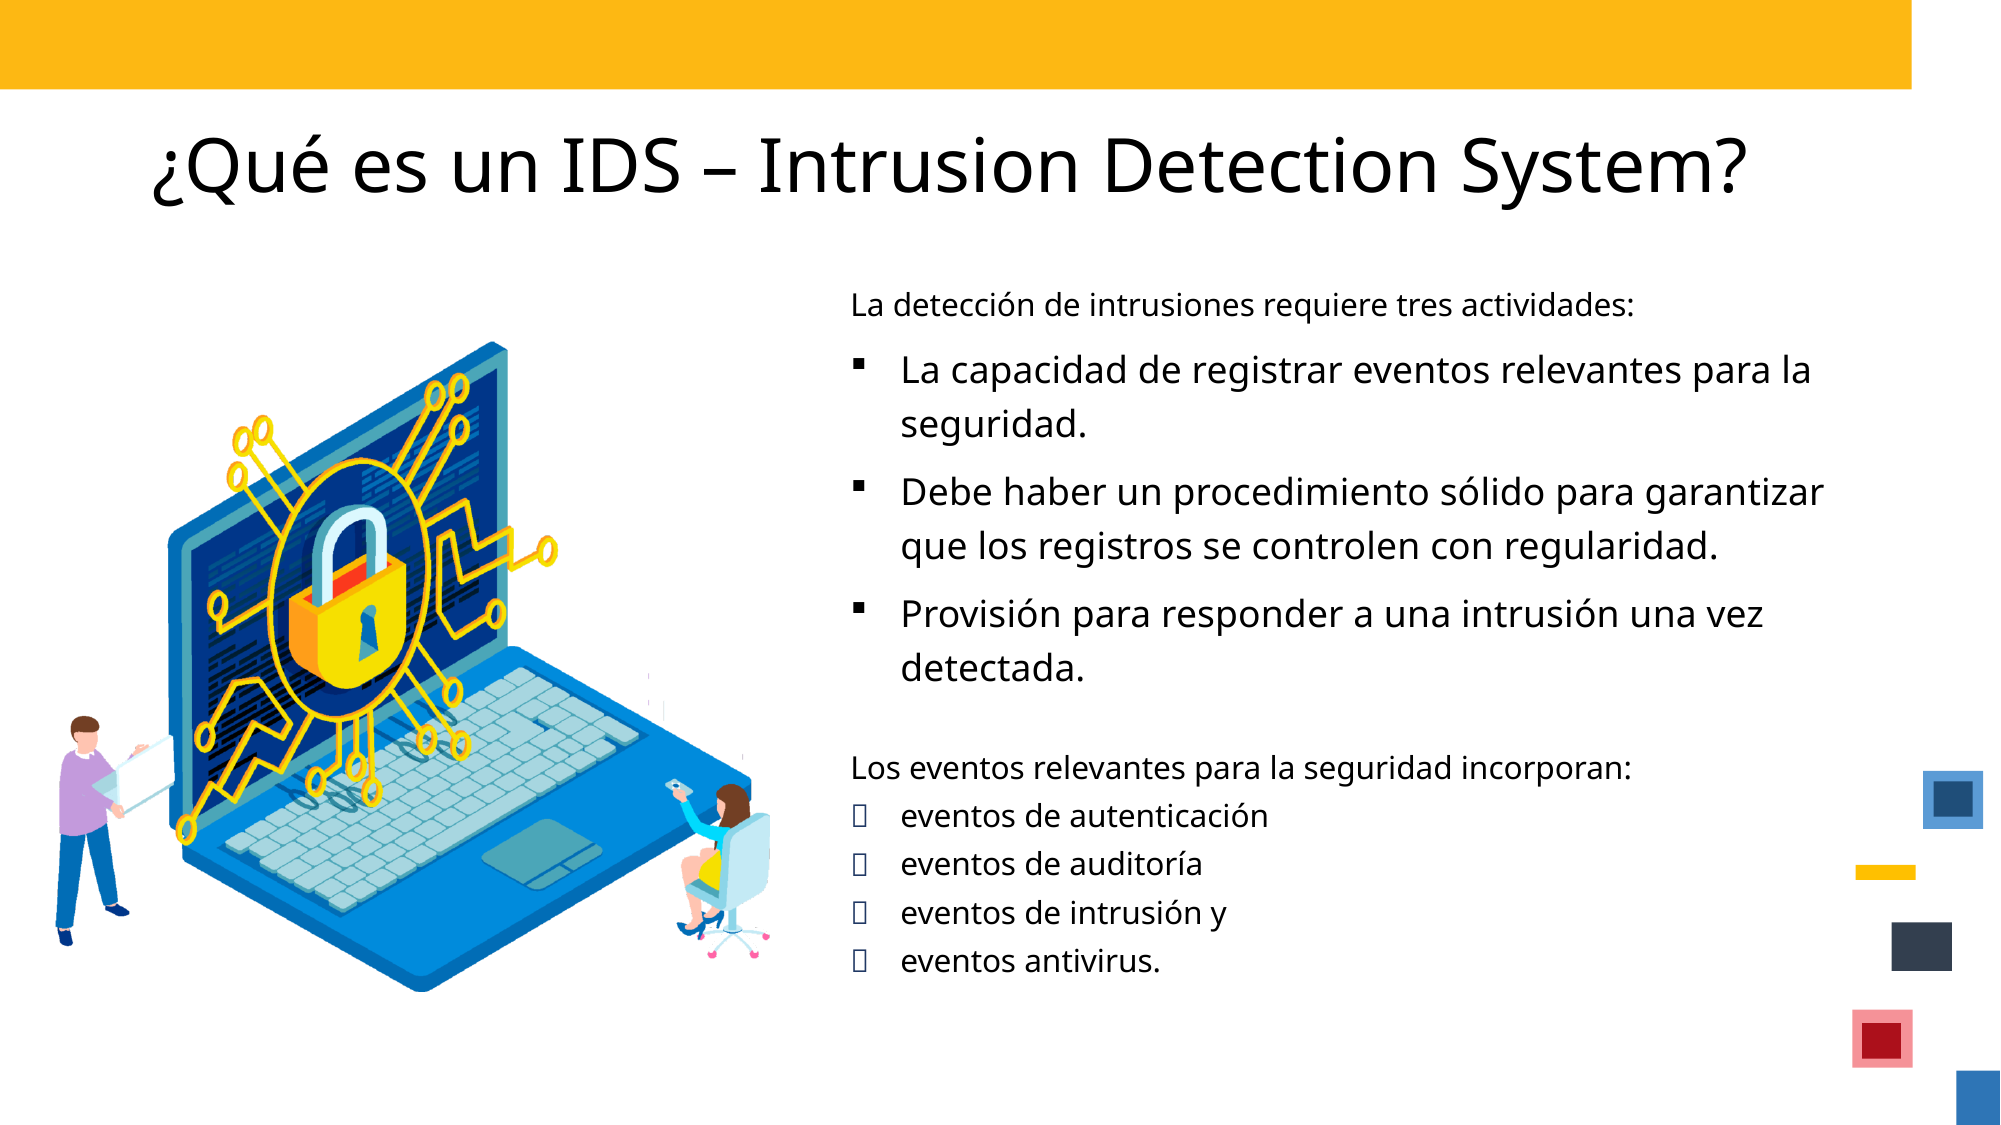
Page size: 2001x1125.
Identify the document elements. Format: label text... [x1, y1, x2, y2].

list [55, 341, 770, 992]
title ¿Qué es un IDS – Intrusion Detection System? [137, 59, 1863, 278]
list La detección de intrusiones requiere tres actividades: La capacidad de registrar eventos relevantes para la seguridad. Debe haber un procedimiento sólido para garantizar que los registros se controlen con regularidad. Provisión para responder a una intrusión una vez detectada. Los eventos relevantes para la seguridad incorporan: eventos de autenticación eventos de auditoría eventos de intrusión y eventos antivirus. [835, 277, 1914, 992]
